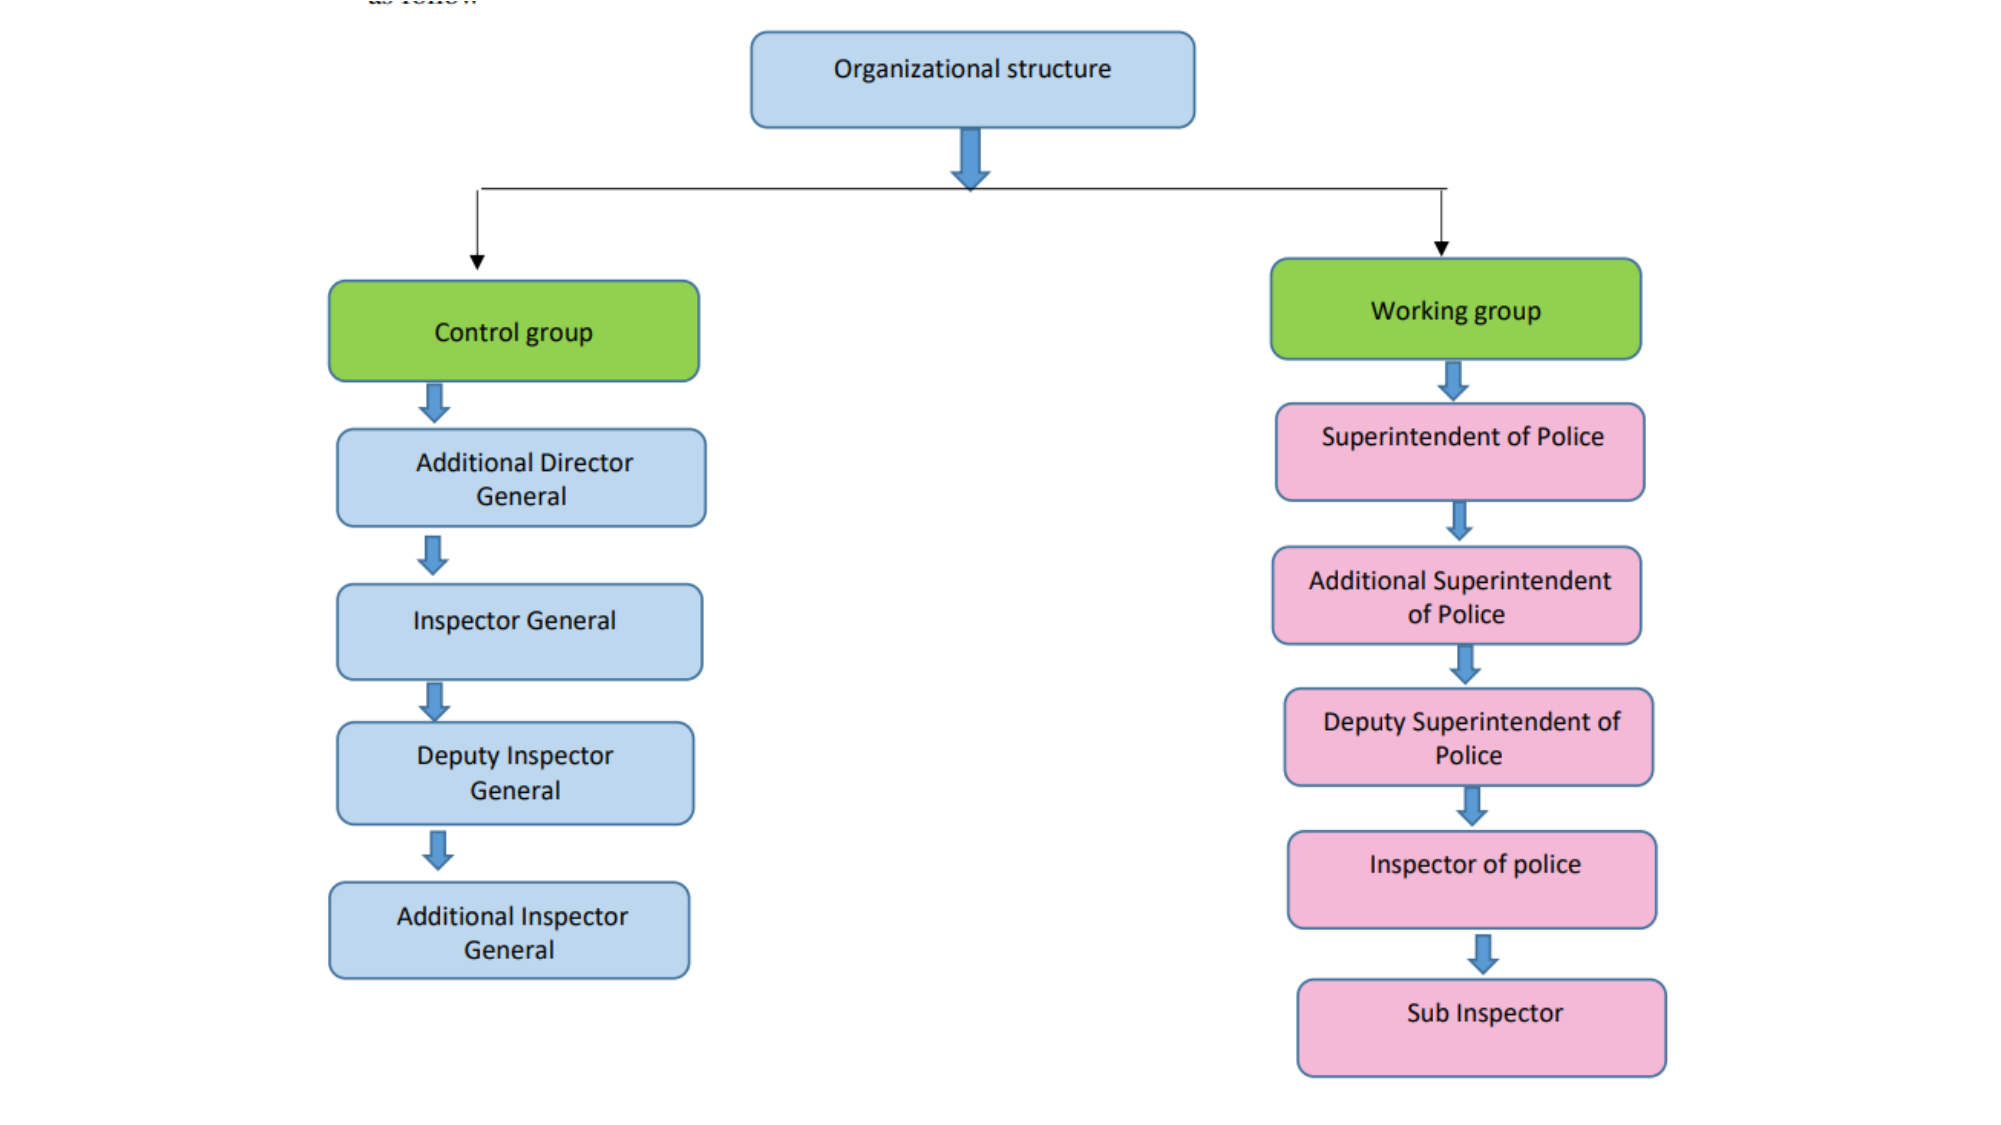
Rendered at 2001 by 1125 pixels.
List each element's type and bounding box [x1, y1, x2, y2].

picture [281, 1, 1718, 1123]
